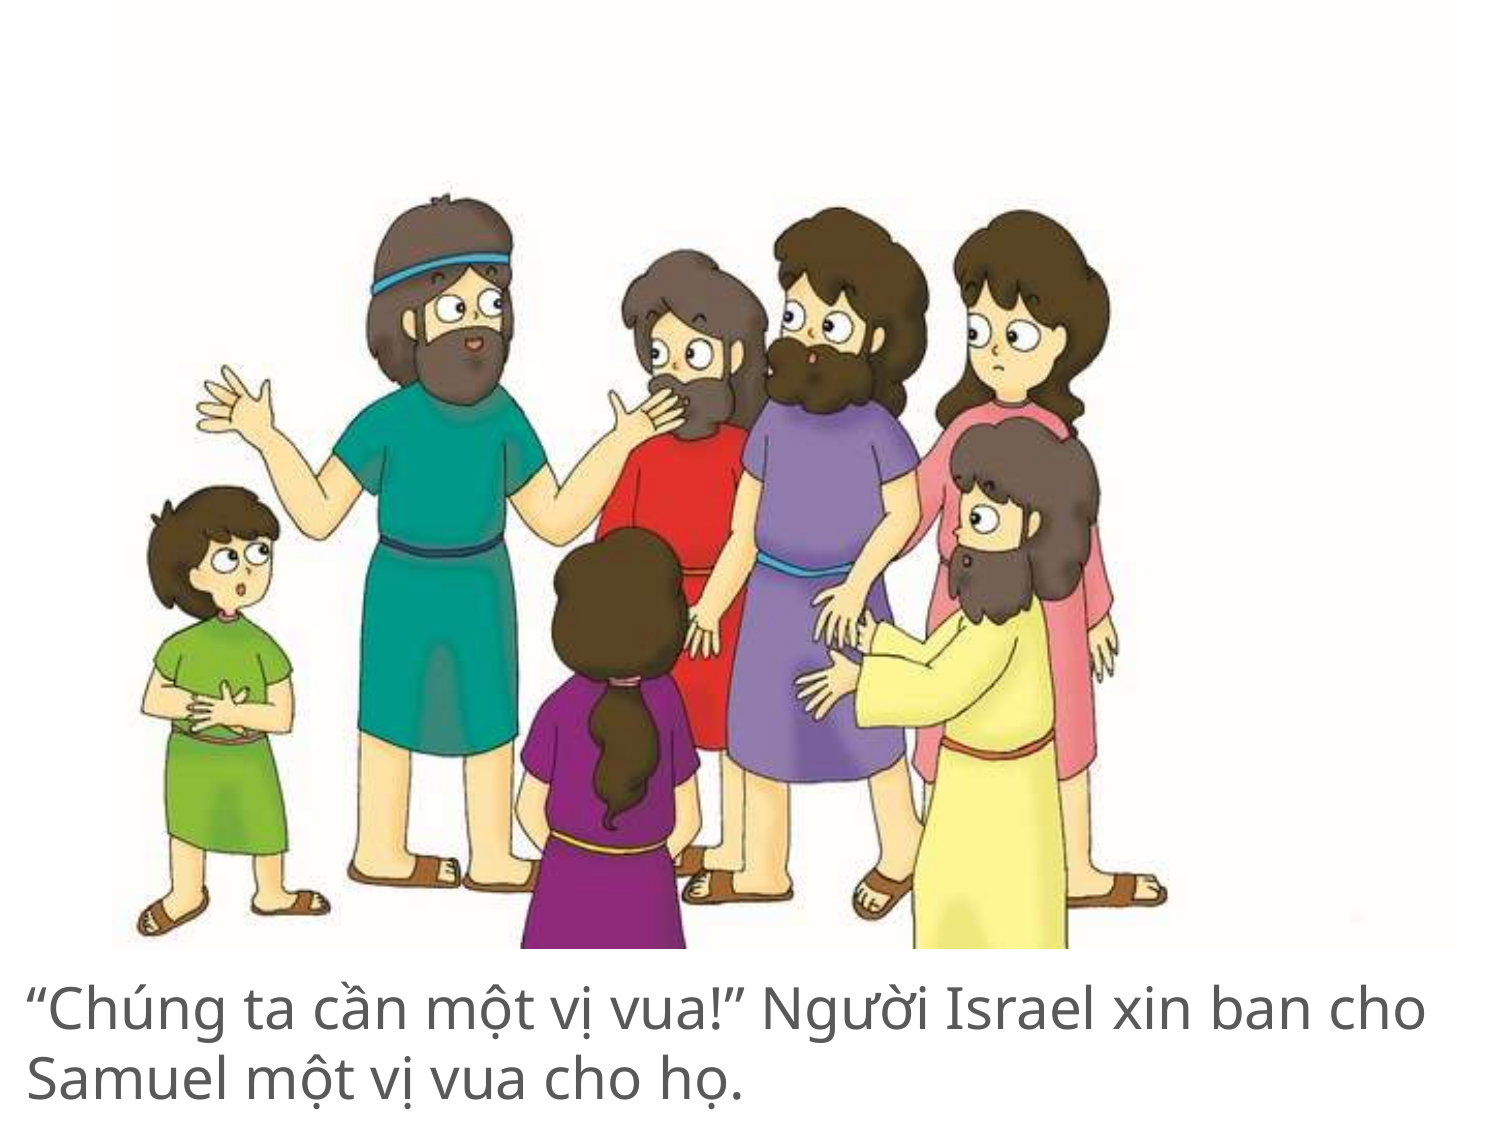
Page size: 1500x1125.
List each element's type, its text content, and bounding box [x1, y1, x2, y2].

text_box “Chúng ta cần một vị vua!” Người Israel xin ban cho Samuel một vị vua cho họ. [11, 964, 1483, 1119]
picture [111, 0, 1455, 950]
